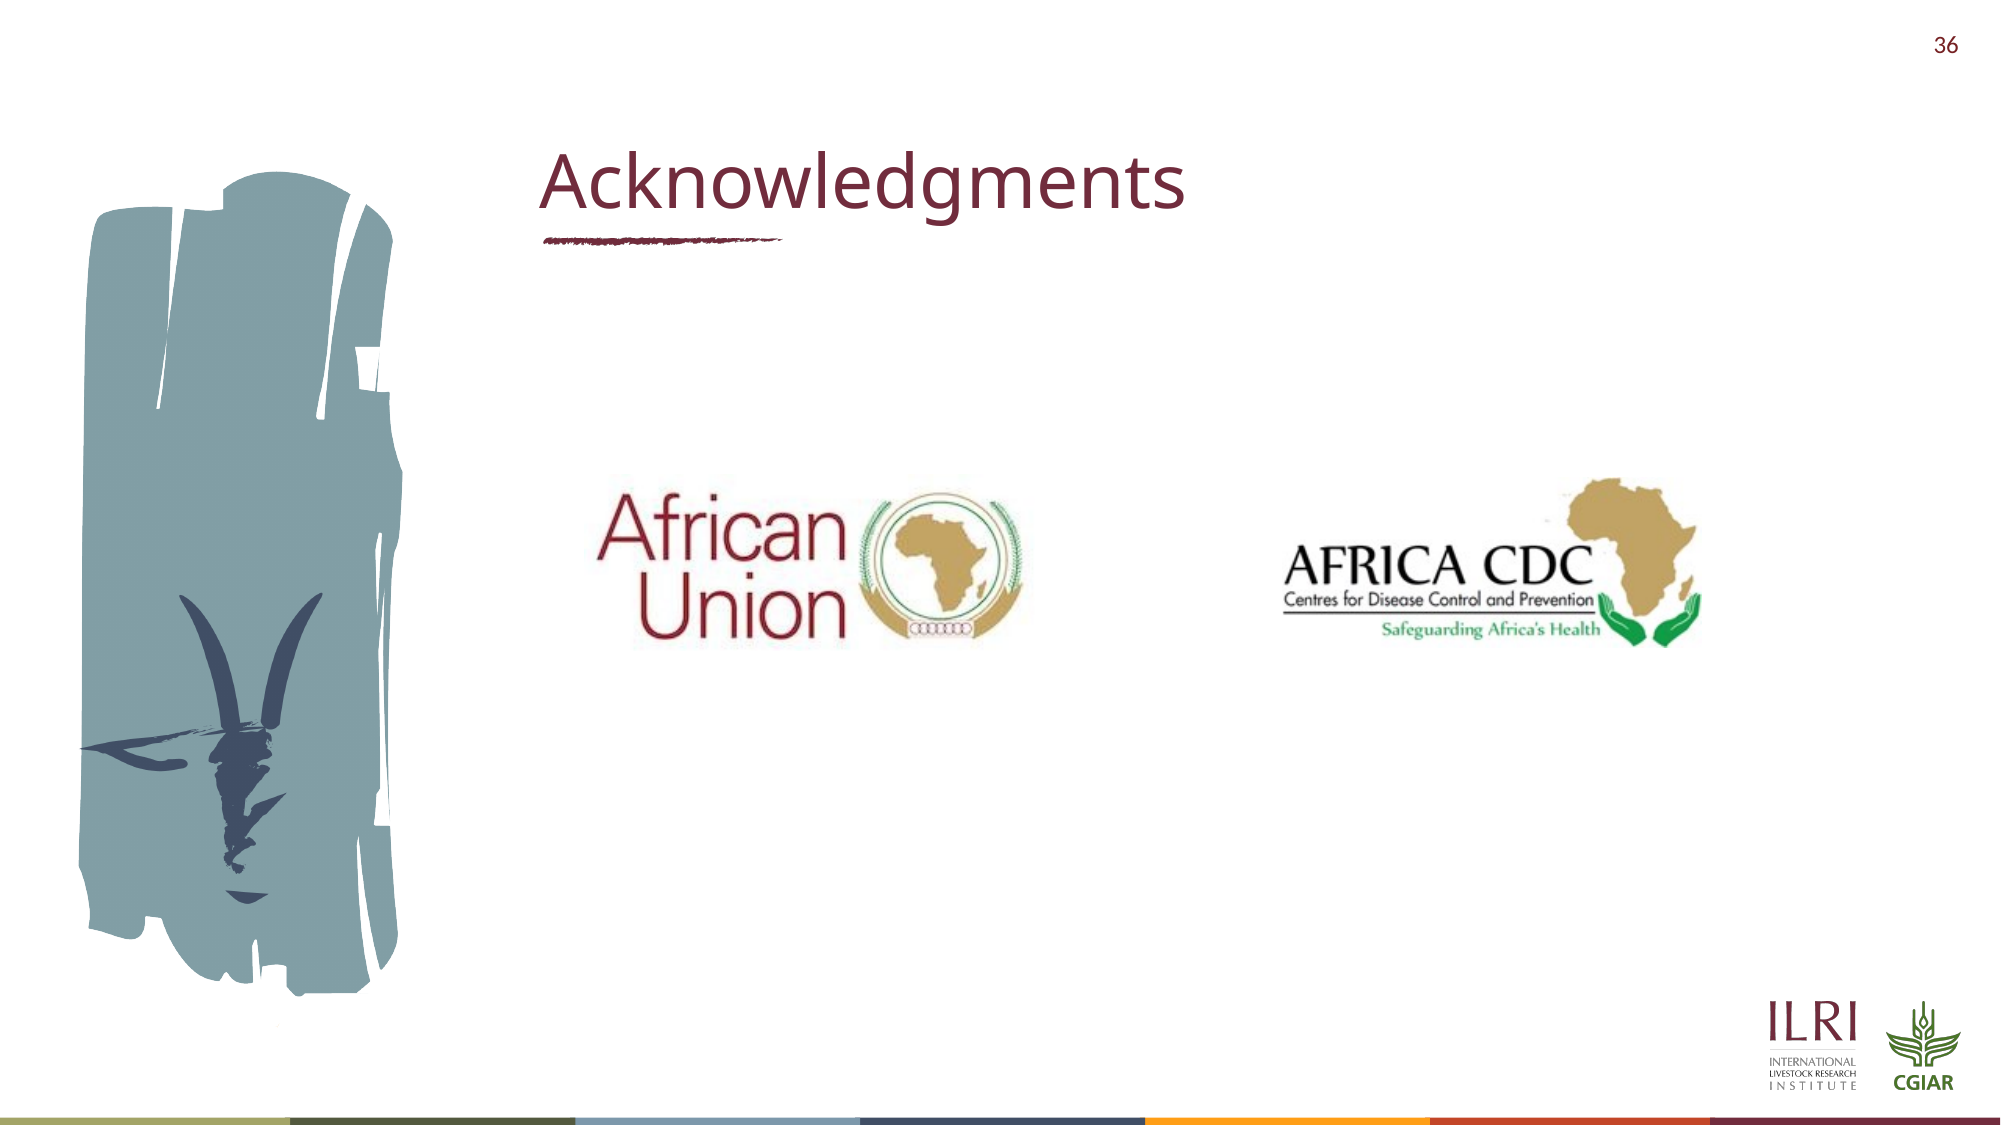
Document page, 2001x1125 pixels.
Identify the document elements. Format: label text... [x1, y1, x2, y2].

title Acknowledgments [524, 126, 1854, 238]
picture [543, 238, 783, 246]
picture [9, 115, 452, 1046]
picture [1770, 1001, 1961, 1090]
picture [1282, 477, 1702, 648]
picture [584, 474, 1035, 651]
